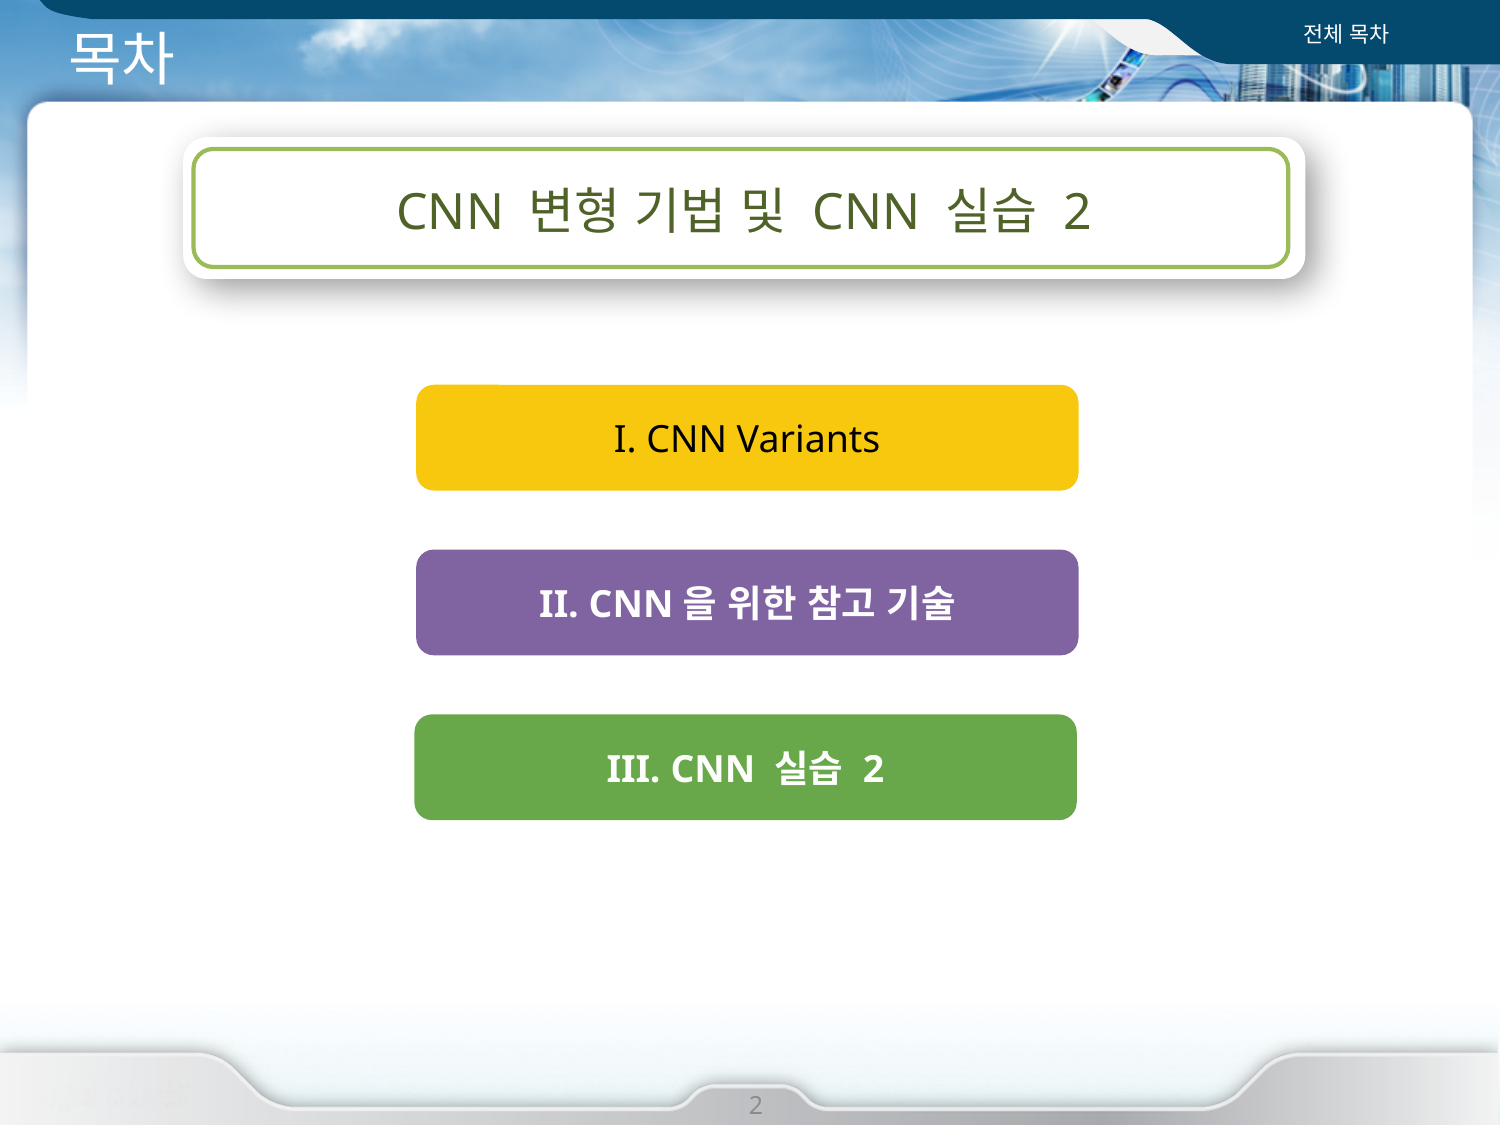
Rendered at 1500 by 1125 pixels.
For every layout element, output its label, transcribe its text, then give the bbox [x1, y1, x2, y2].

slide_number 2 [702, 1076, 809, 1125]
text_box 전체 목차 [1210, 12, 1483, 54]
picture [0, 0, 1500, 1125]
text_box II. CNN을 위한 참고 기술 [416, 549, 1079, 656]
text_box III. CNN 실습 2 [414, 714, 1077, 821]
title 목차 [53, 24, 1081, 90]
text_box I. CNN Variants [416, 384, 1079, 491]
text_box [191, 146, 1291, 270]
text_box [181, 135, 1308, 282]
